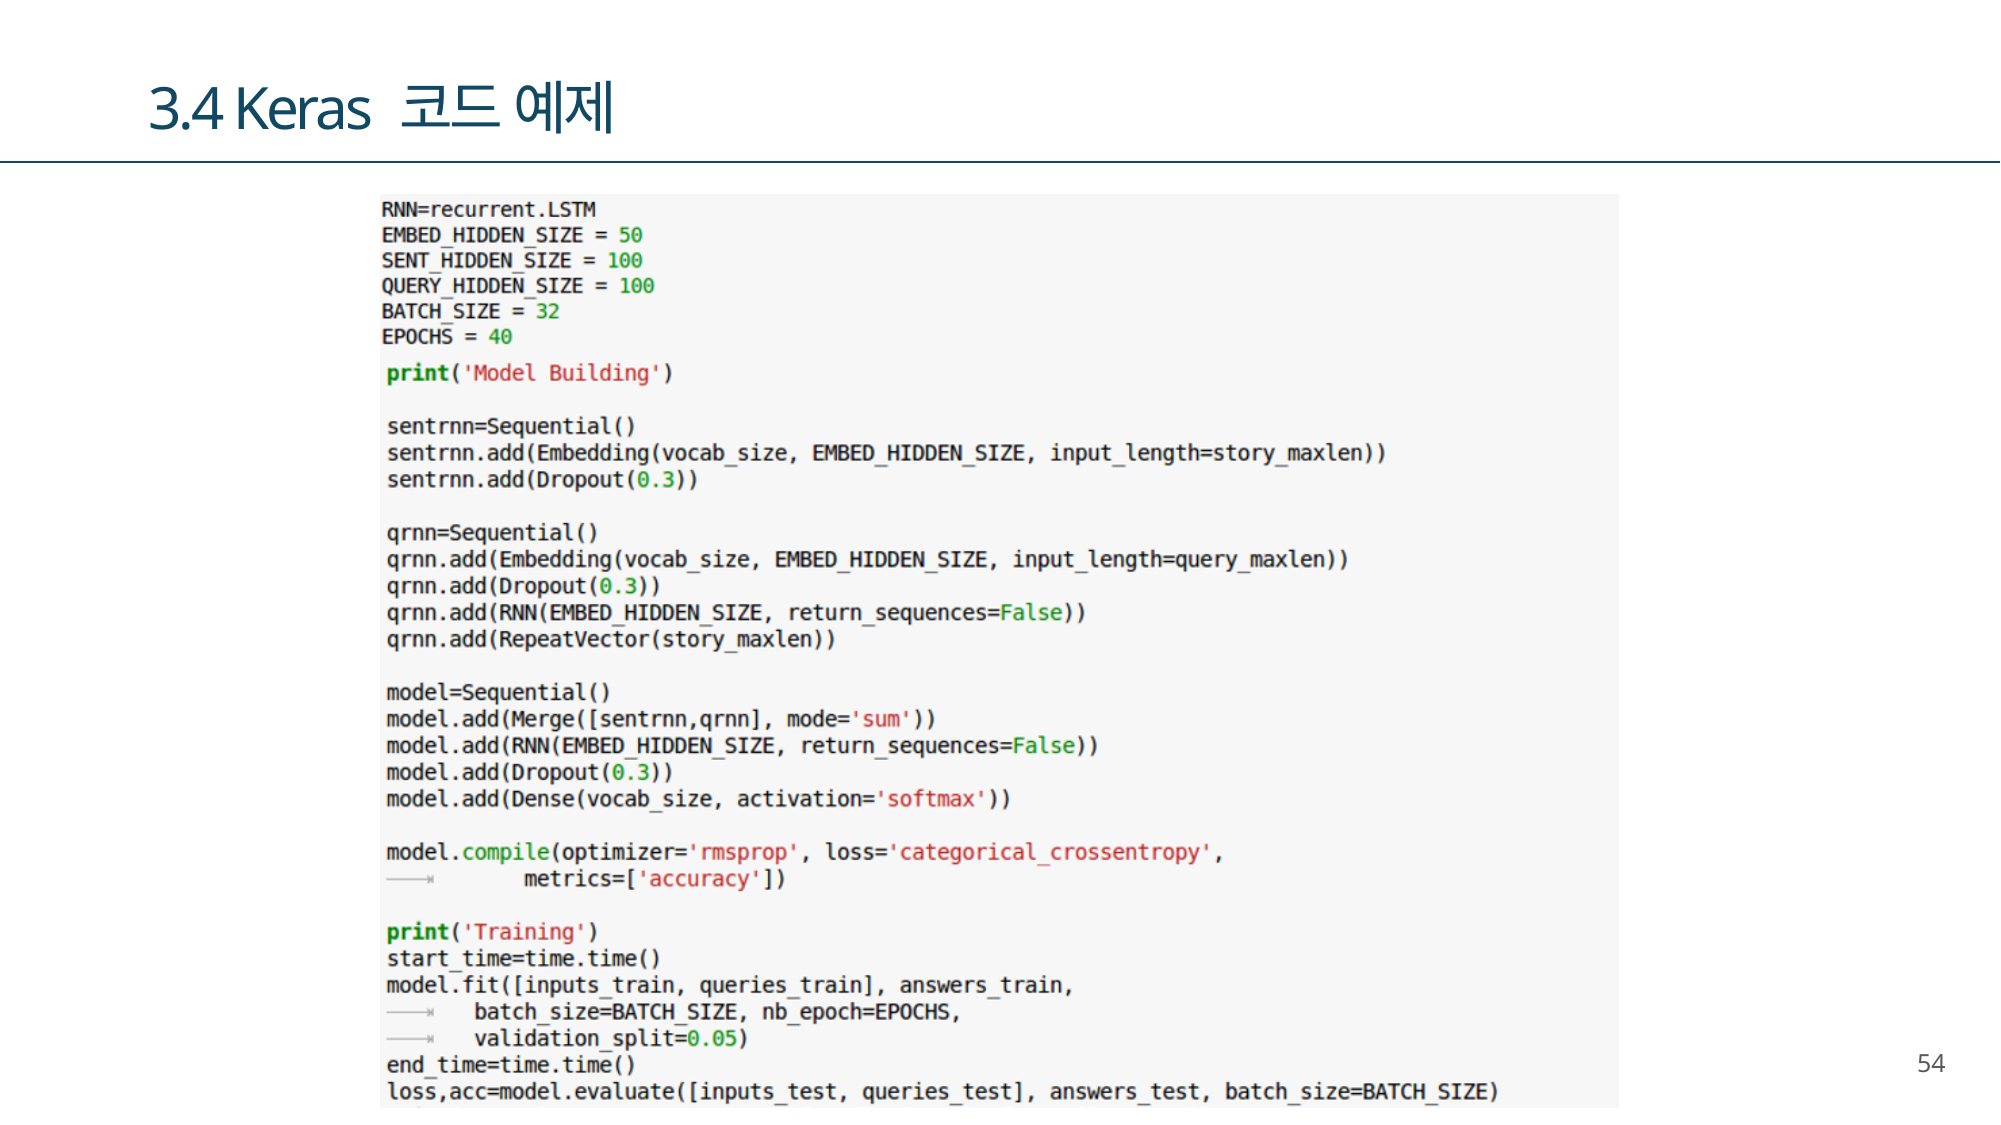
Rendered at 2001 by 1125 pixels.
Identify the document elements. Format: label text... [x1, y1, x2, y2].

text_box 3.4 Keras 코드 예제 [134, 63, 646, 149]
picture [380, 194, 1619, 1112]
